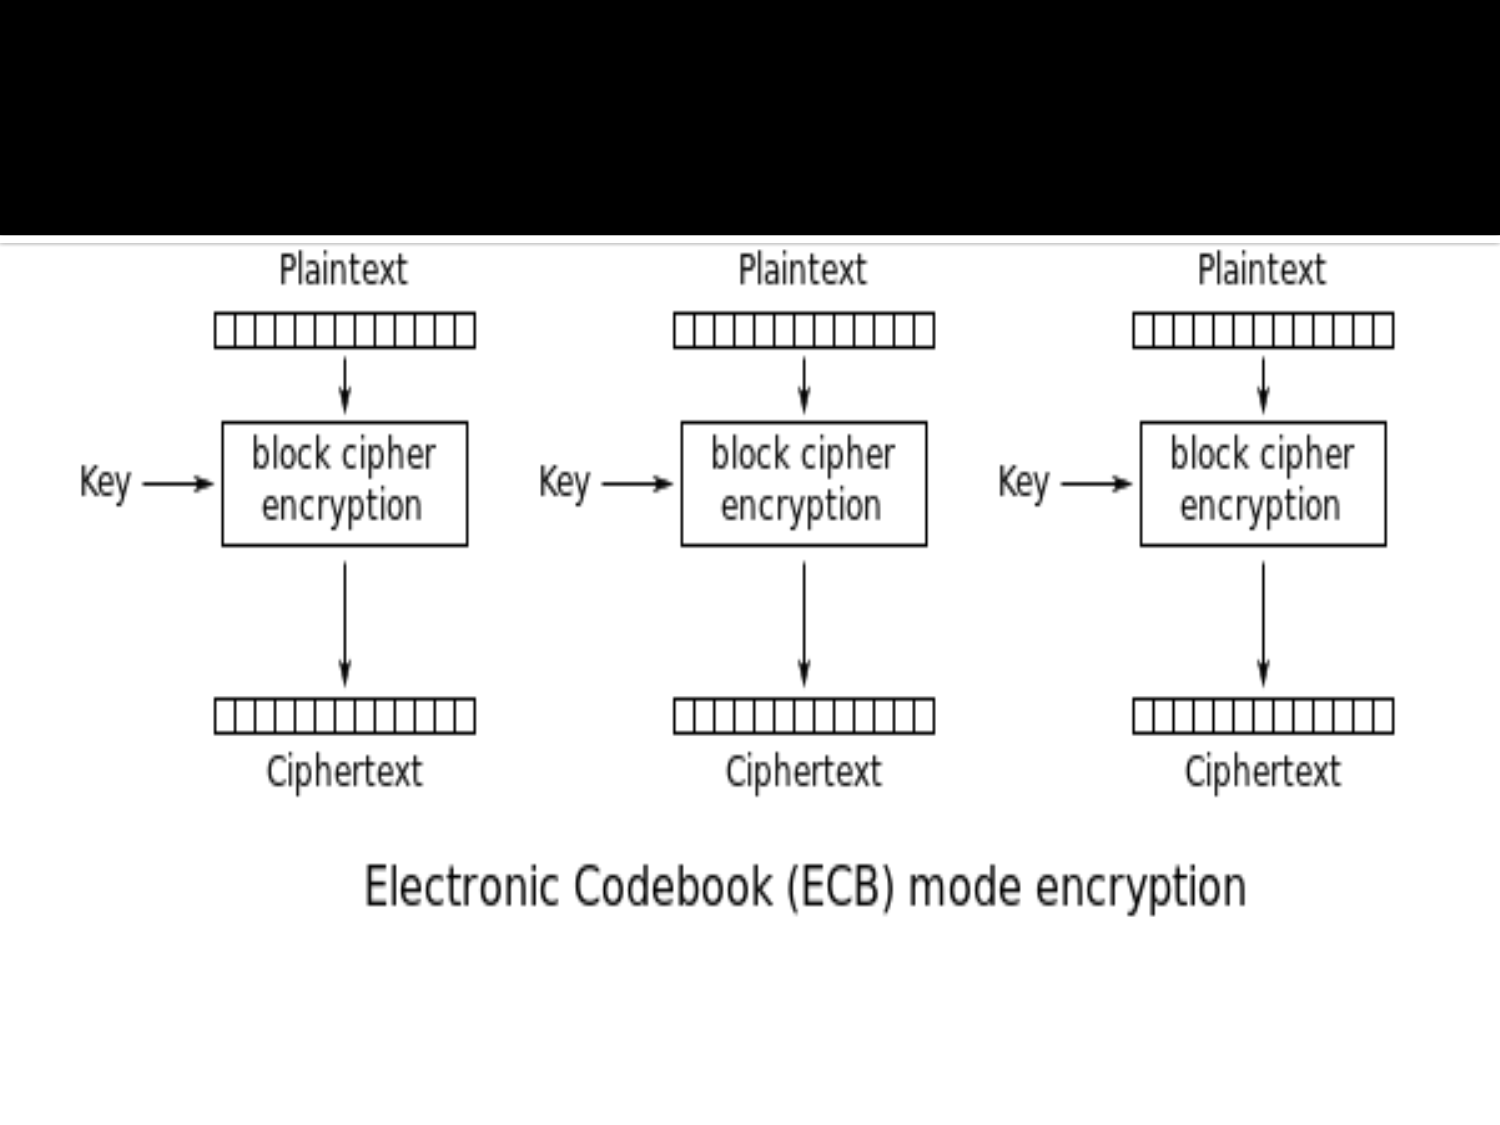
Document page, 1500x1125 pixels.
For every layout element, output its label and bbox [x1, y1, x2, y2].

picture [0, 149, 1500, 975]
